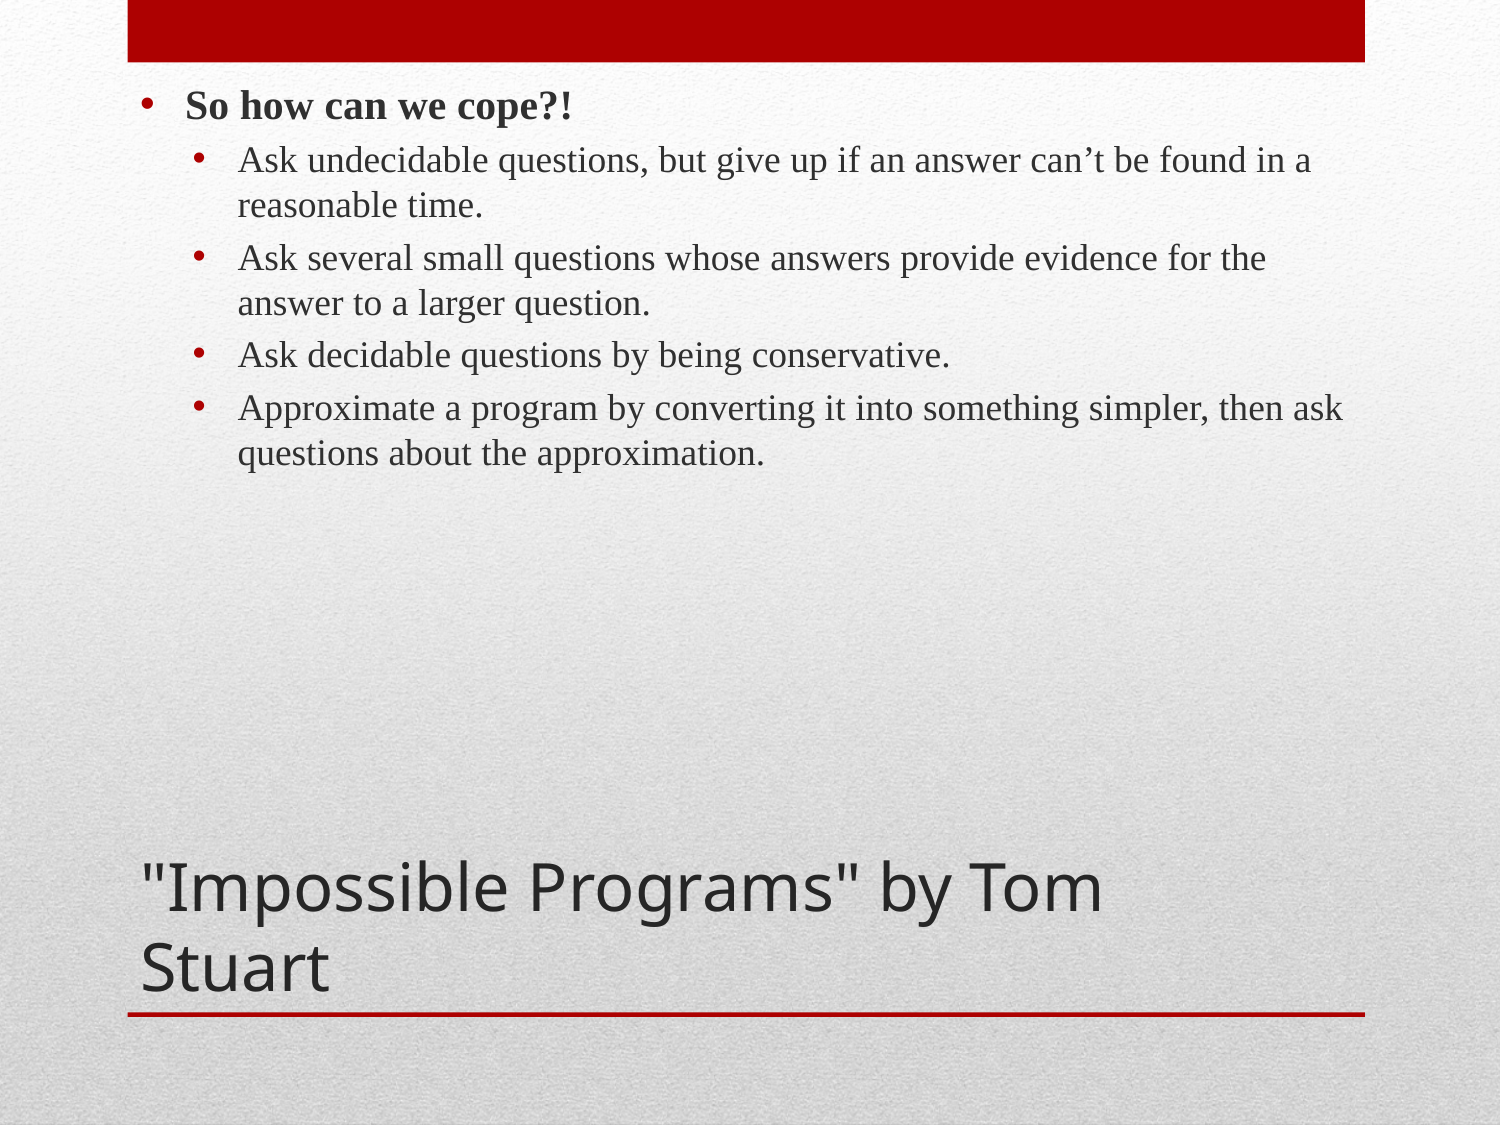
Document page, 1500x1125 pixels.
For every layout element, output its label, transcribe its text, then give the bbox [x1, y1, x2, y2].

title "Impossible Programs" by Tom Stuart [125, 851, 1238, 1013]
list So how can we cope?! Ask undecidable questions, but give up if an answer can’t be found in a reasonable time. Ask several small questions whose answers provide evidence for the answer to a larger question. Ask decidable questions by being conservative. Approximate a program by converting it into something simpler, then ask questions about the approximation. [125, 70, 1363, 851]
